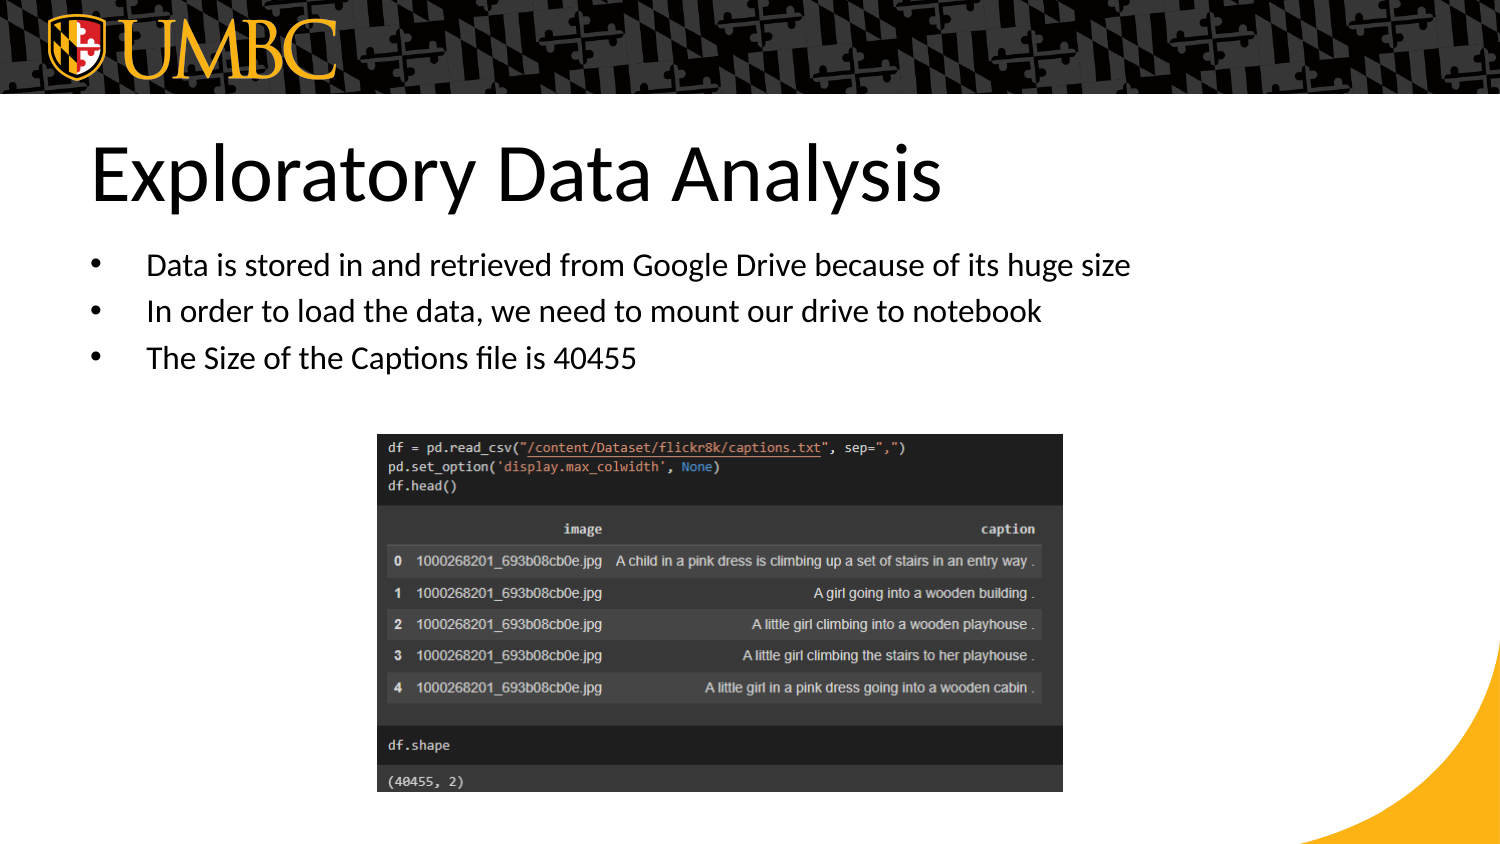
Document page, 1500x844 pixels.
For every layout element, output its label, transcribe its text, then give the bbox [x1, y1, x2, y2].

picture [0, 0, 1500, 94]
picture [1299, 639, 1500, 844]
picture [377, 433, 1064, 792]
title Exploratory Data Analysis [75, 115, 1425, 221]
list Data is stored in and retrieved from Google Drive because of its huge size In order to load the data, we need to mount our drive to notebook The Size of the Captions file is 40455 [75, 235, 1425, 754]
